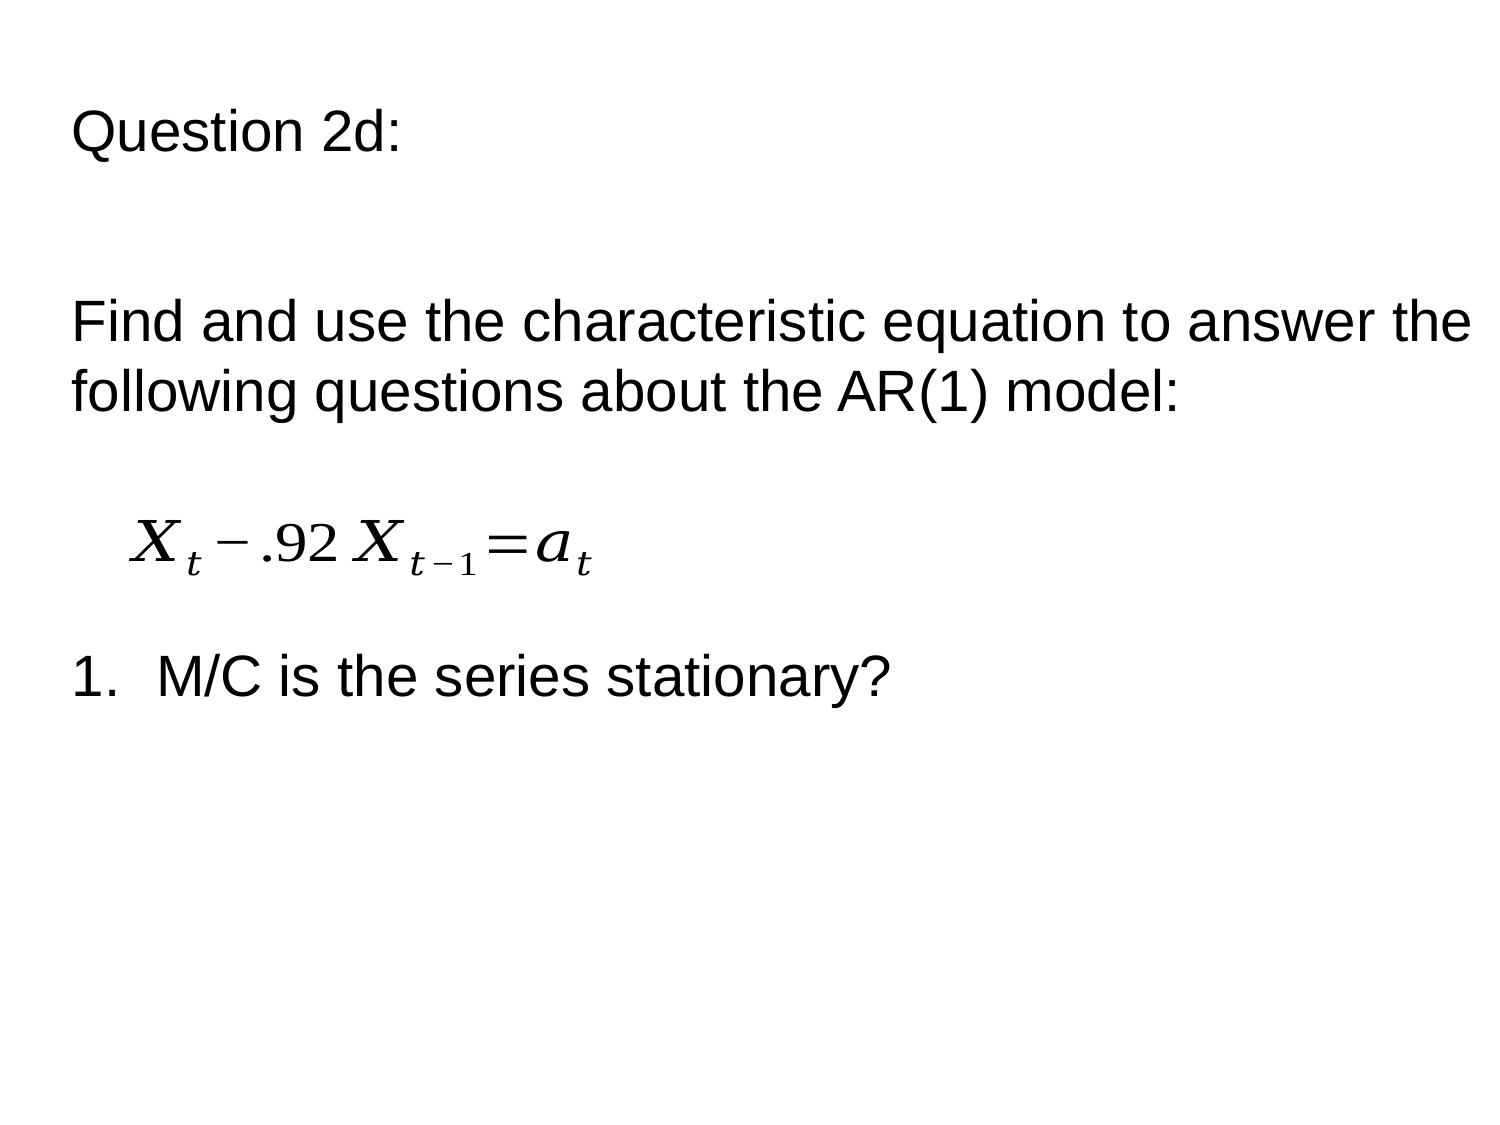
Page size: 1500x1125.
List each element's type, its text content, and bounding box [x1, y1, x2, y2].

text_box Question 2d: Find and use the characteristic equation to answer the following questions about the AR(1) model: M/C is the series stationary? [56, 85, 1495, 716]
